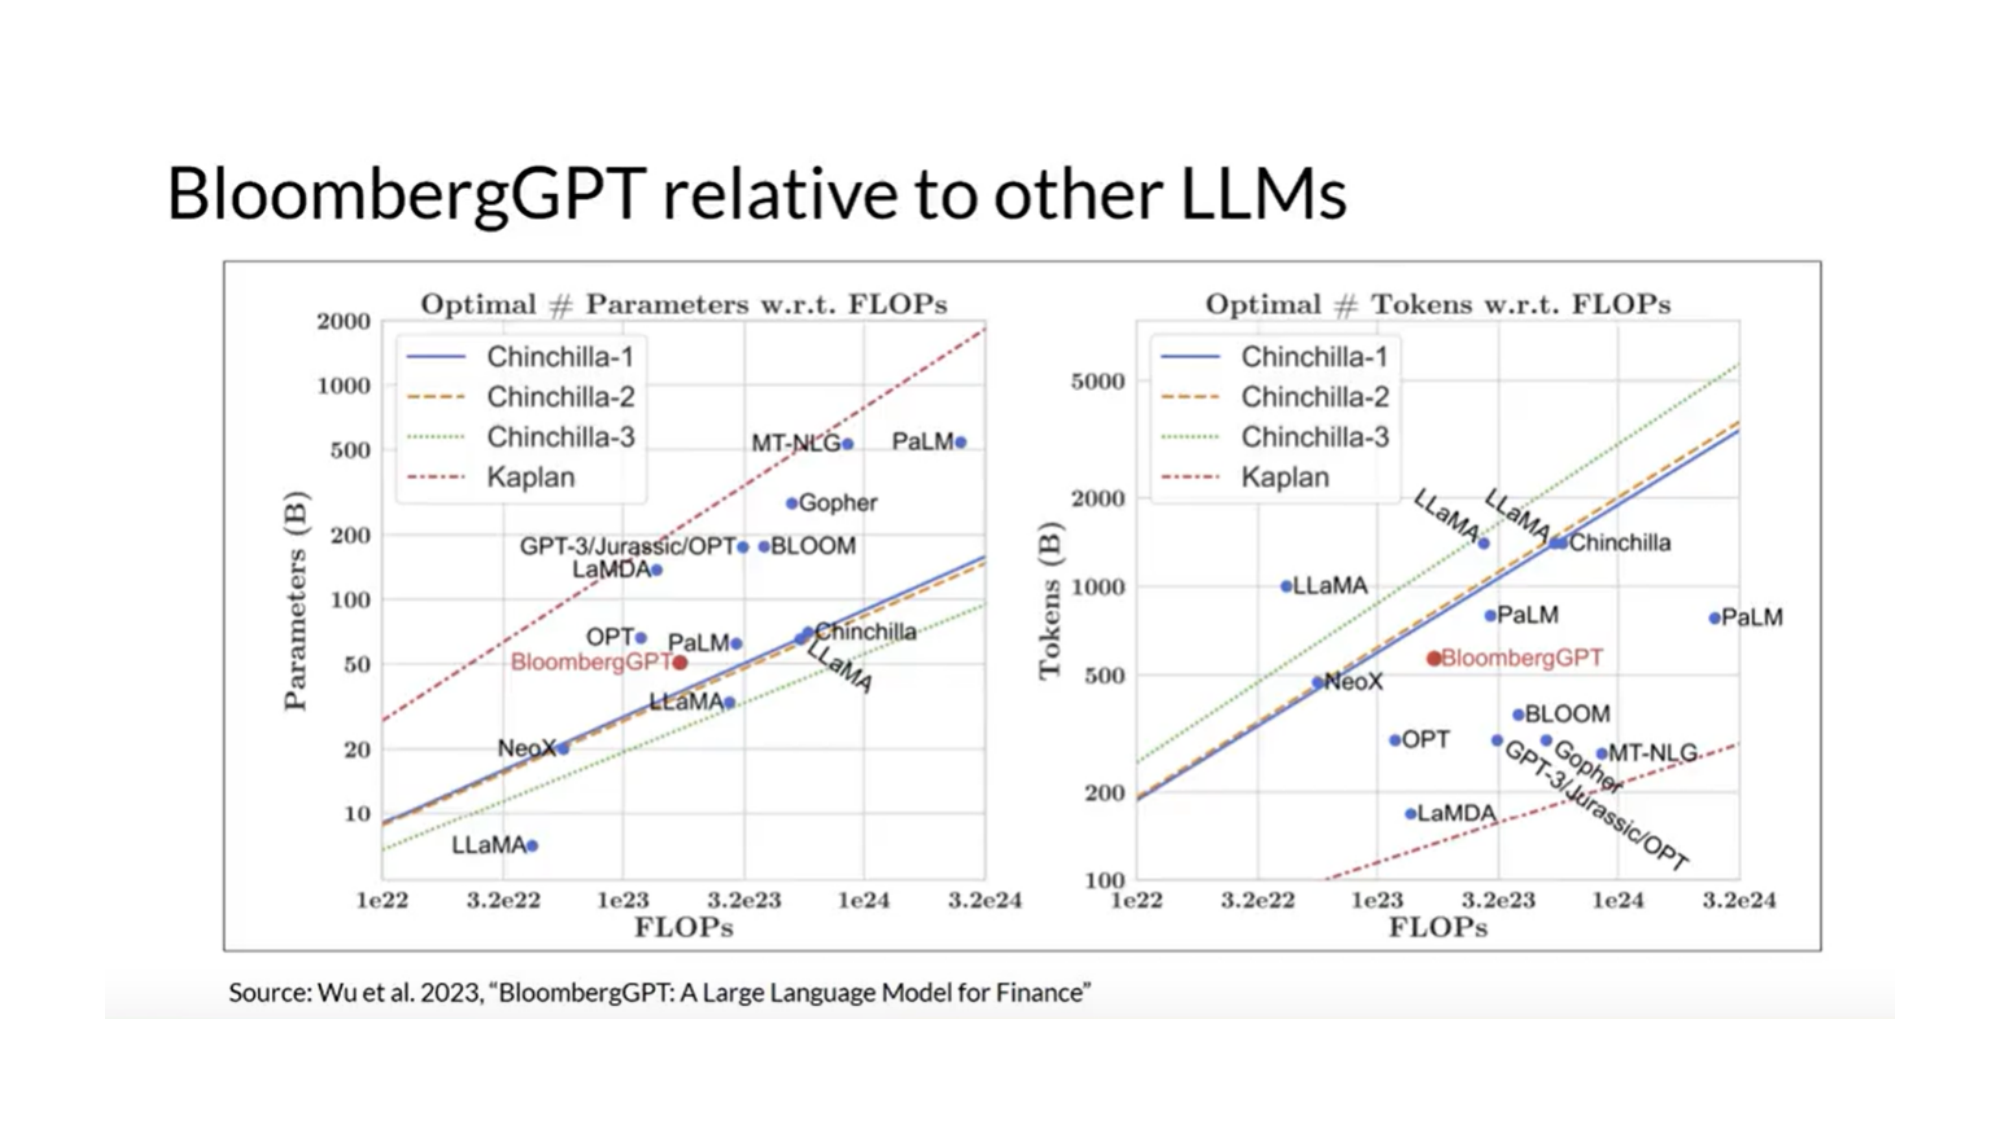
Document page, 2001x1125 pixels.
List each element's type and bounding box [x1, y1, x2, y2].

list [105, 106, 1895, 1019]
